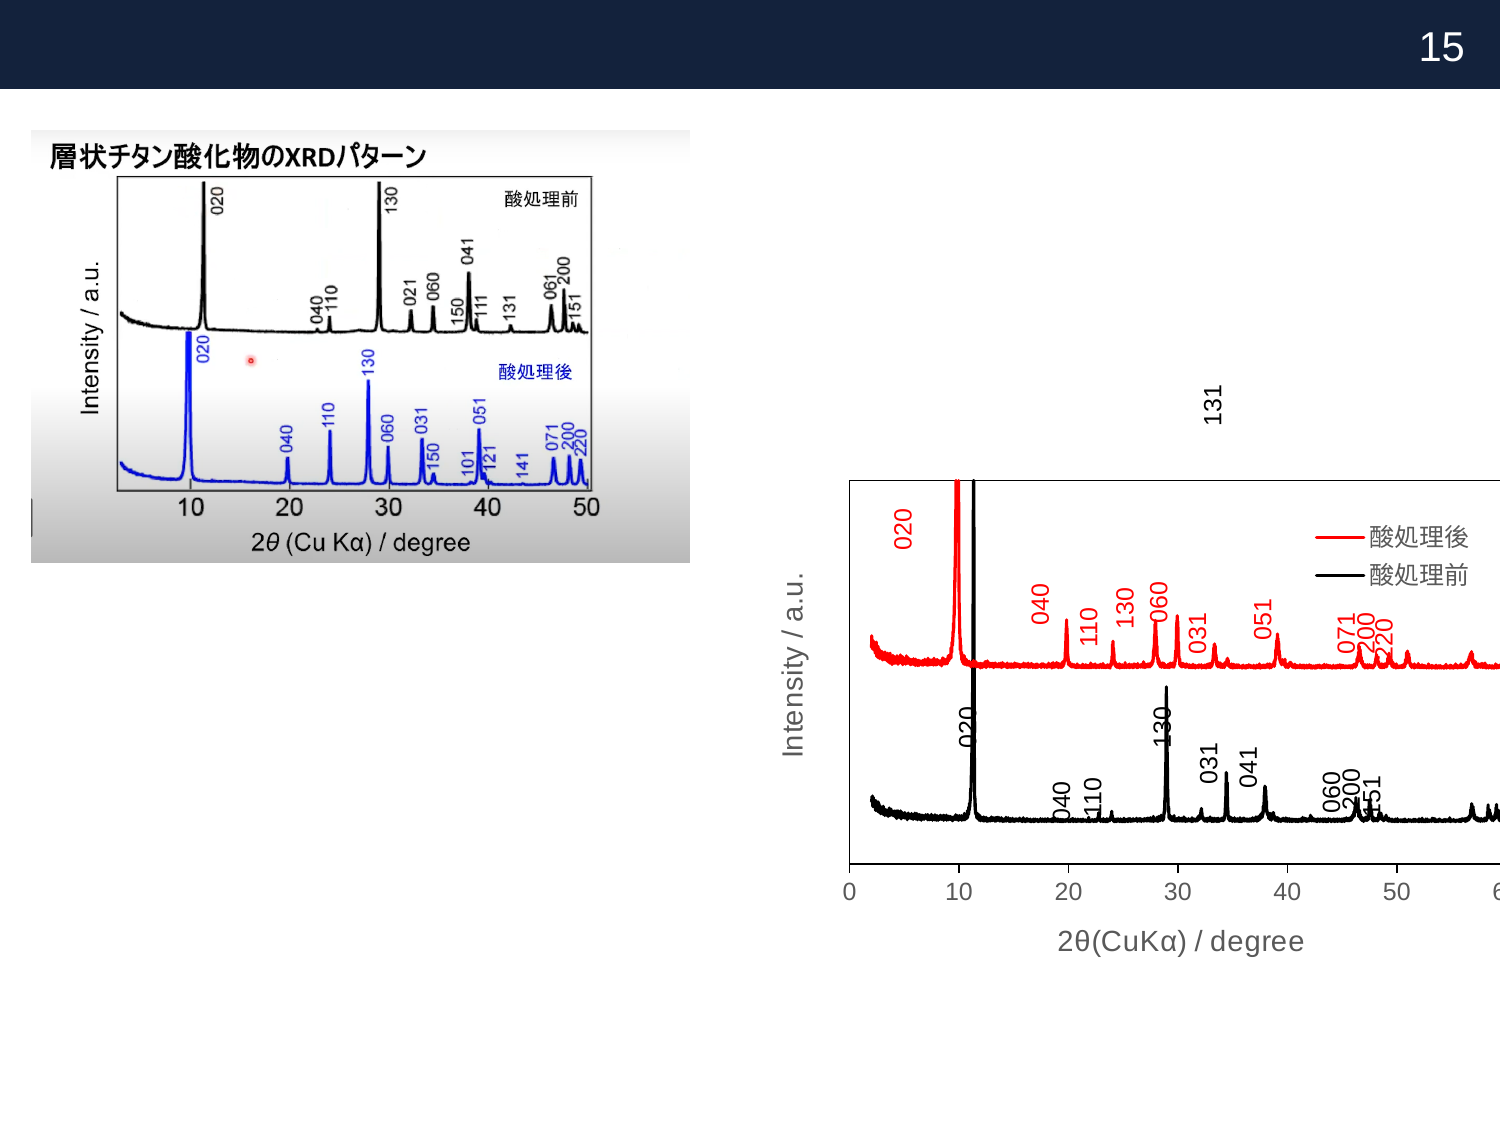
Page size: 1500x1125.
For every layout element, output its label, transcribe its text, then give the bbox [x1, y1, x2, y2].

picture [31, 130, 690, 563]
chart [749, 470, 1500, 992]
text_box 131 [1189, 368, 1234, 441]
slide_number 15 [1383, 1, 1500, 88]
